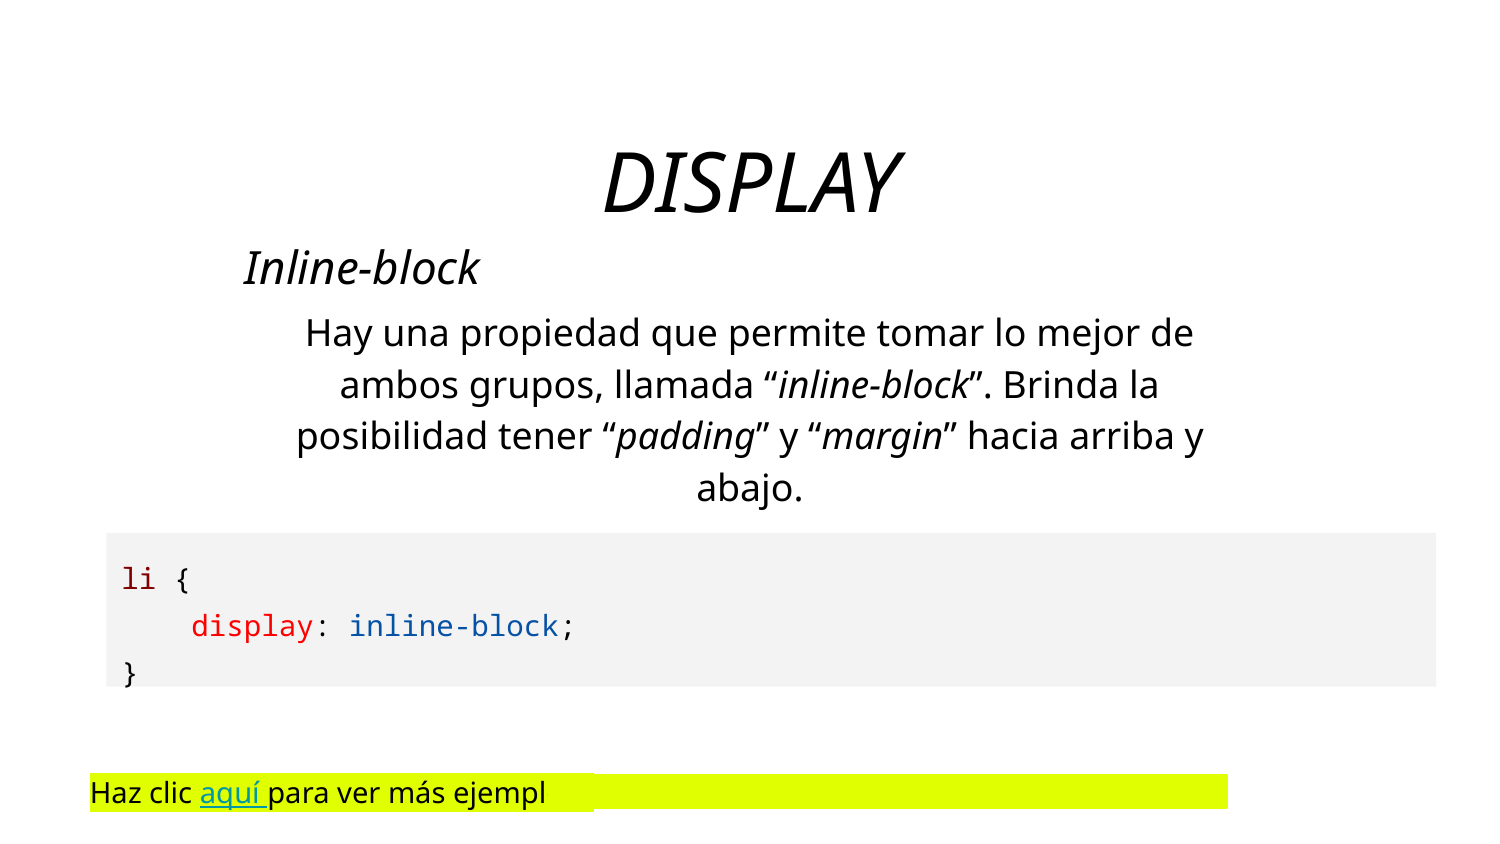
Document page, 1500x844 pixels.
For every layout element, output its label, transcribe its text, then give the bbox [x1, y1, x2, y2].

text_box Inline-block Hay una propiedad que permite tomar lo mejor de ambos grupos, llamada “inline-block”. Brinda la posibilidad tener “padding” y “margin” hacia arriba y abajo. [229, 215, 1271, 483]
text_box Haz clic aquí para ver más ejemplos. [74, 717, 857, 844]
text_box [549, 774, 1228, 809]
text_box li { display: inline-block; } [106, 532, 1437, 687]
text_box DISPLAY [238, 64, 1262, 179]
